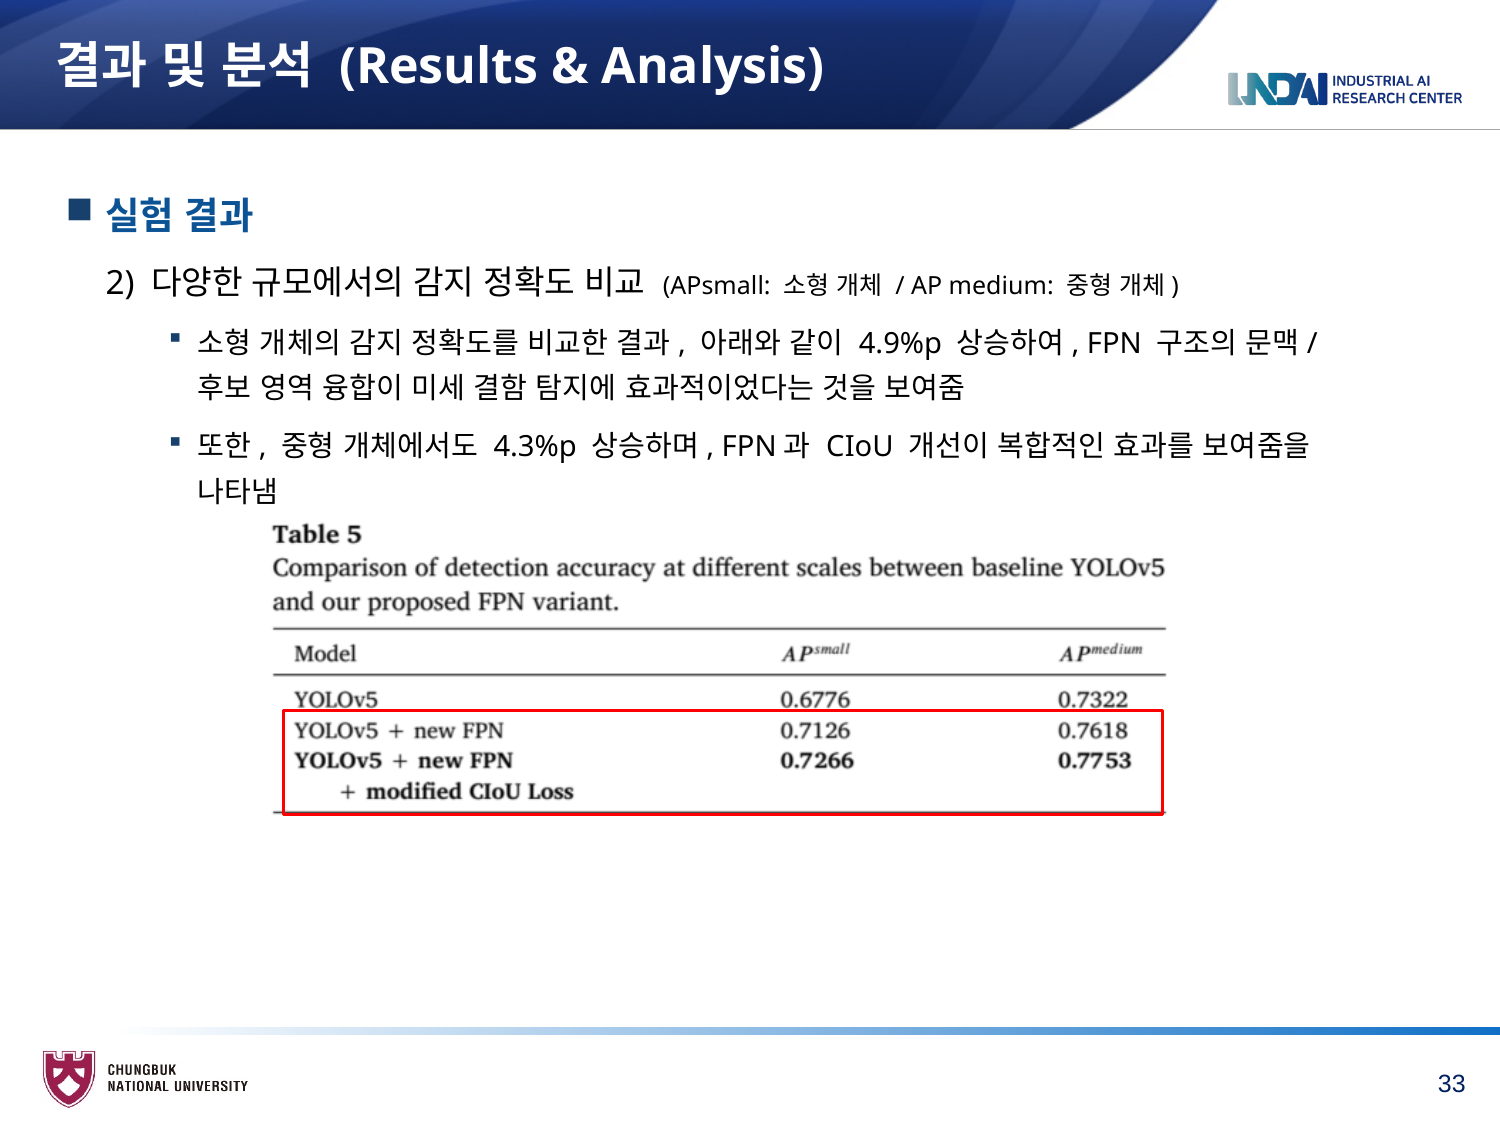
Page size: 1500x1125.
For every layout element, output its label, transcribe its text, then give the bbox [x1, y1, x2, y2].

title 결과 및 분석 (Results & Analysis) [55, 10, 1375, 116]
picture [41, 1049, 249, 1109]
text_box 실험 결과 2) 다양한 규모에서의 감지 정확도 비교 (APsmall: 소형 개체 / AP medium: 중형 개체) 소형 개체의 감지 정확도를 비교한 결과, 아래와 같이 4.9%p 상승하여, FPN 구조의 문맥/후보 영역 융합이 미세 결함 탐지에 효과적이었다는 것을 보여줌 또한, 중형 개체에서도 4.3%p 상승하며, FPN과 CIoU 개선이 복합적인 효과를 보여줌을 나타냄 [65, 178, 1356, 509]
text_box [262, 506, 1179, 830]
picture [0, 0, 1500, 129]
